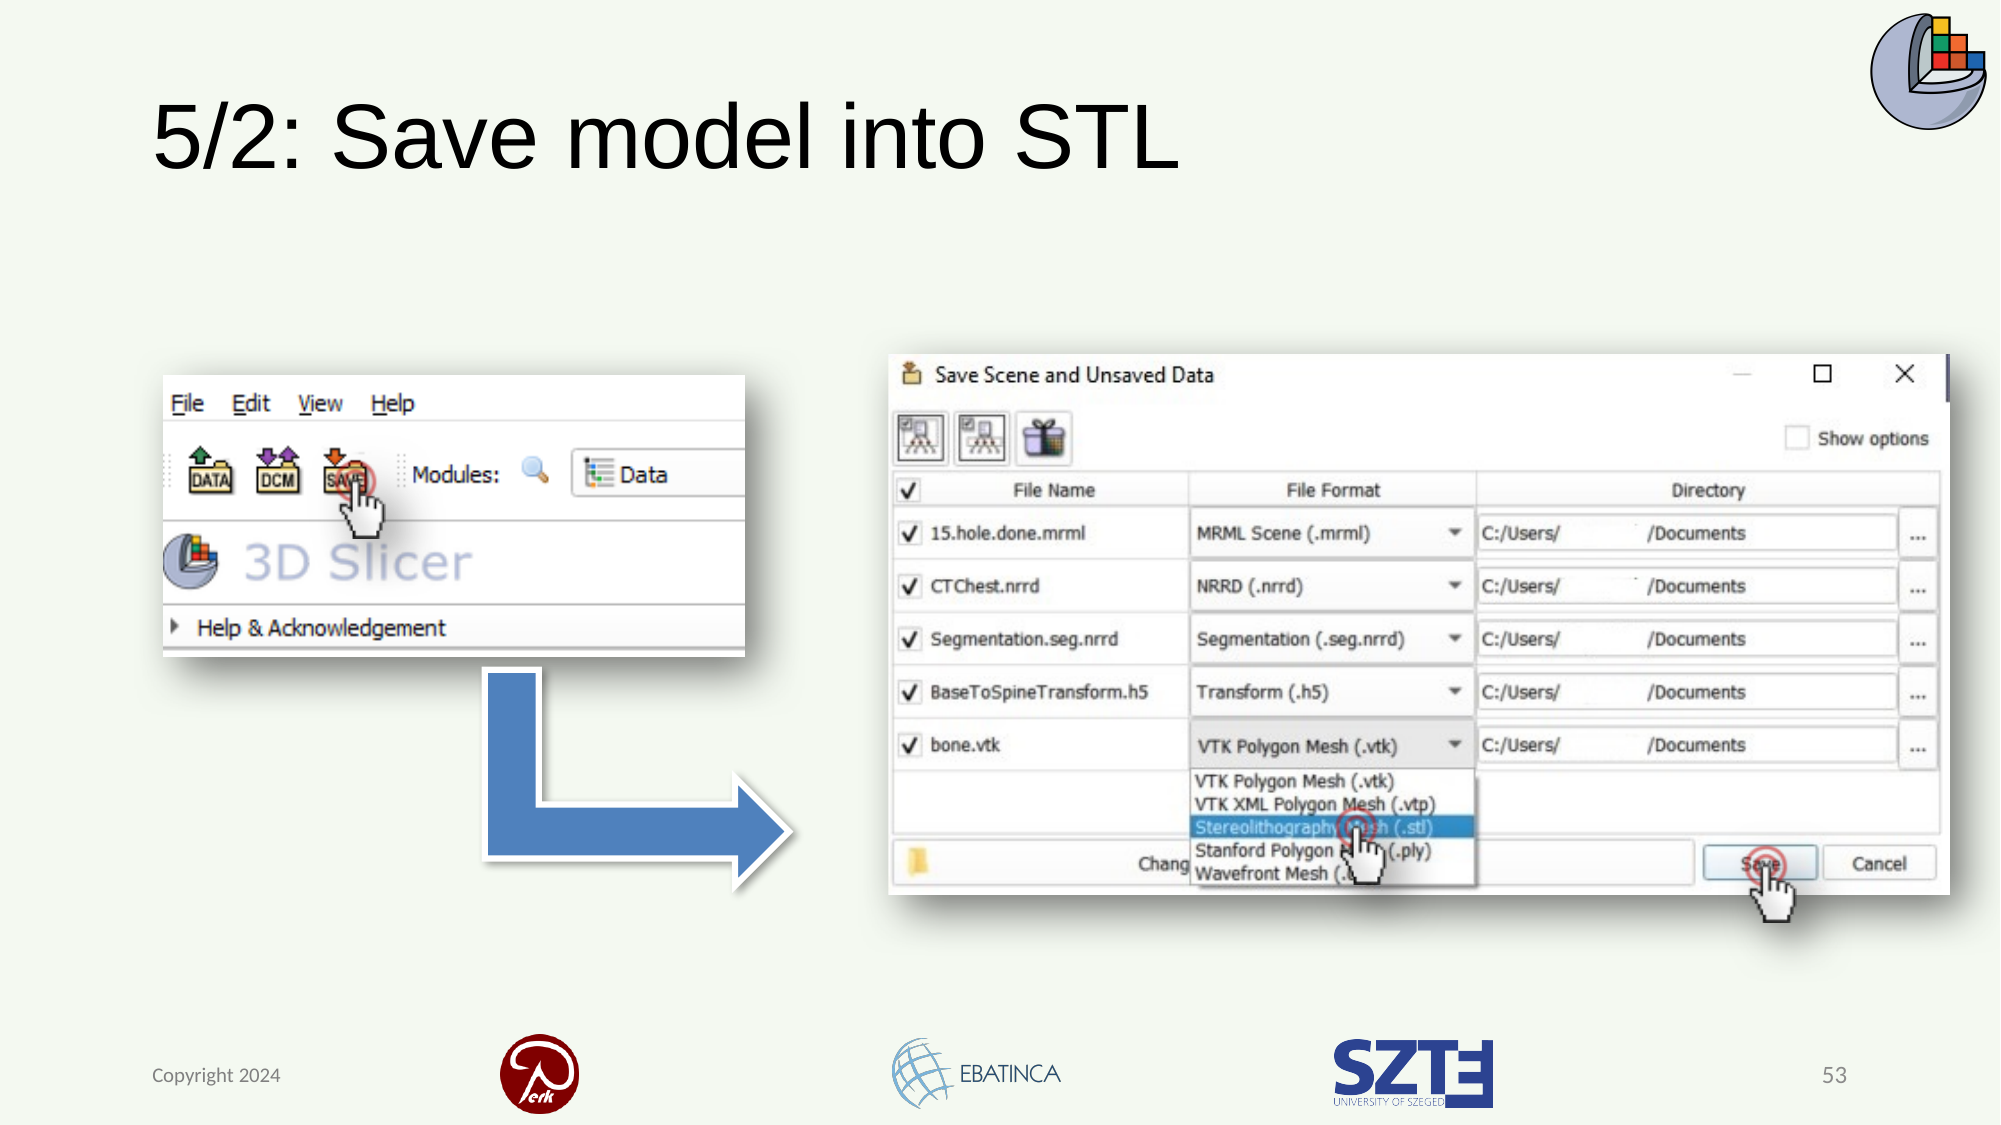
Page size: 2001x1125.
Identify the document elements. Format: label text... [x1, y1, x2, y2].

picture [500, 1034, 579, 1114]
picture [892, 1038, 1061, 1109]
slide_number 53 [1412, 1043, 1863, 1104]
picture [1744, 845, 1797, 924]
picture [1869, 12, 1988, 131]
picture [1334, 1039, 1493, 1108]
text_box [483, 668, 792, 890]
title 5/2: Save model into STL [137, 30, 1863, 248]
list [888, 354, 1950, 895]
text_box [163, 375, 745, 657]
picture [1335, 806, 1387, 885]
